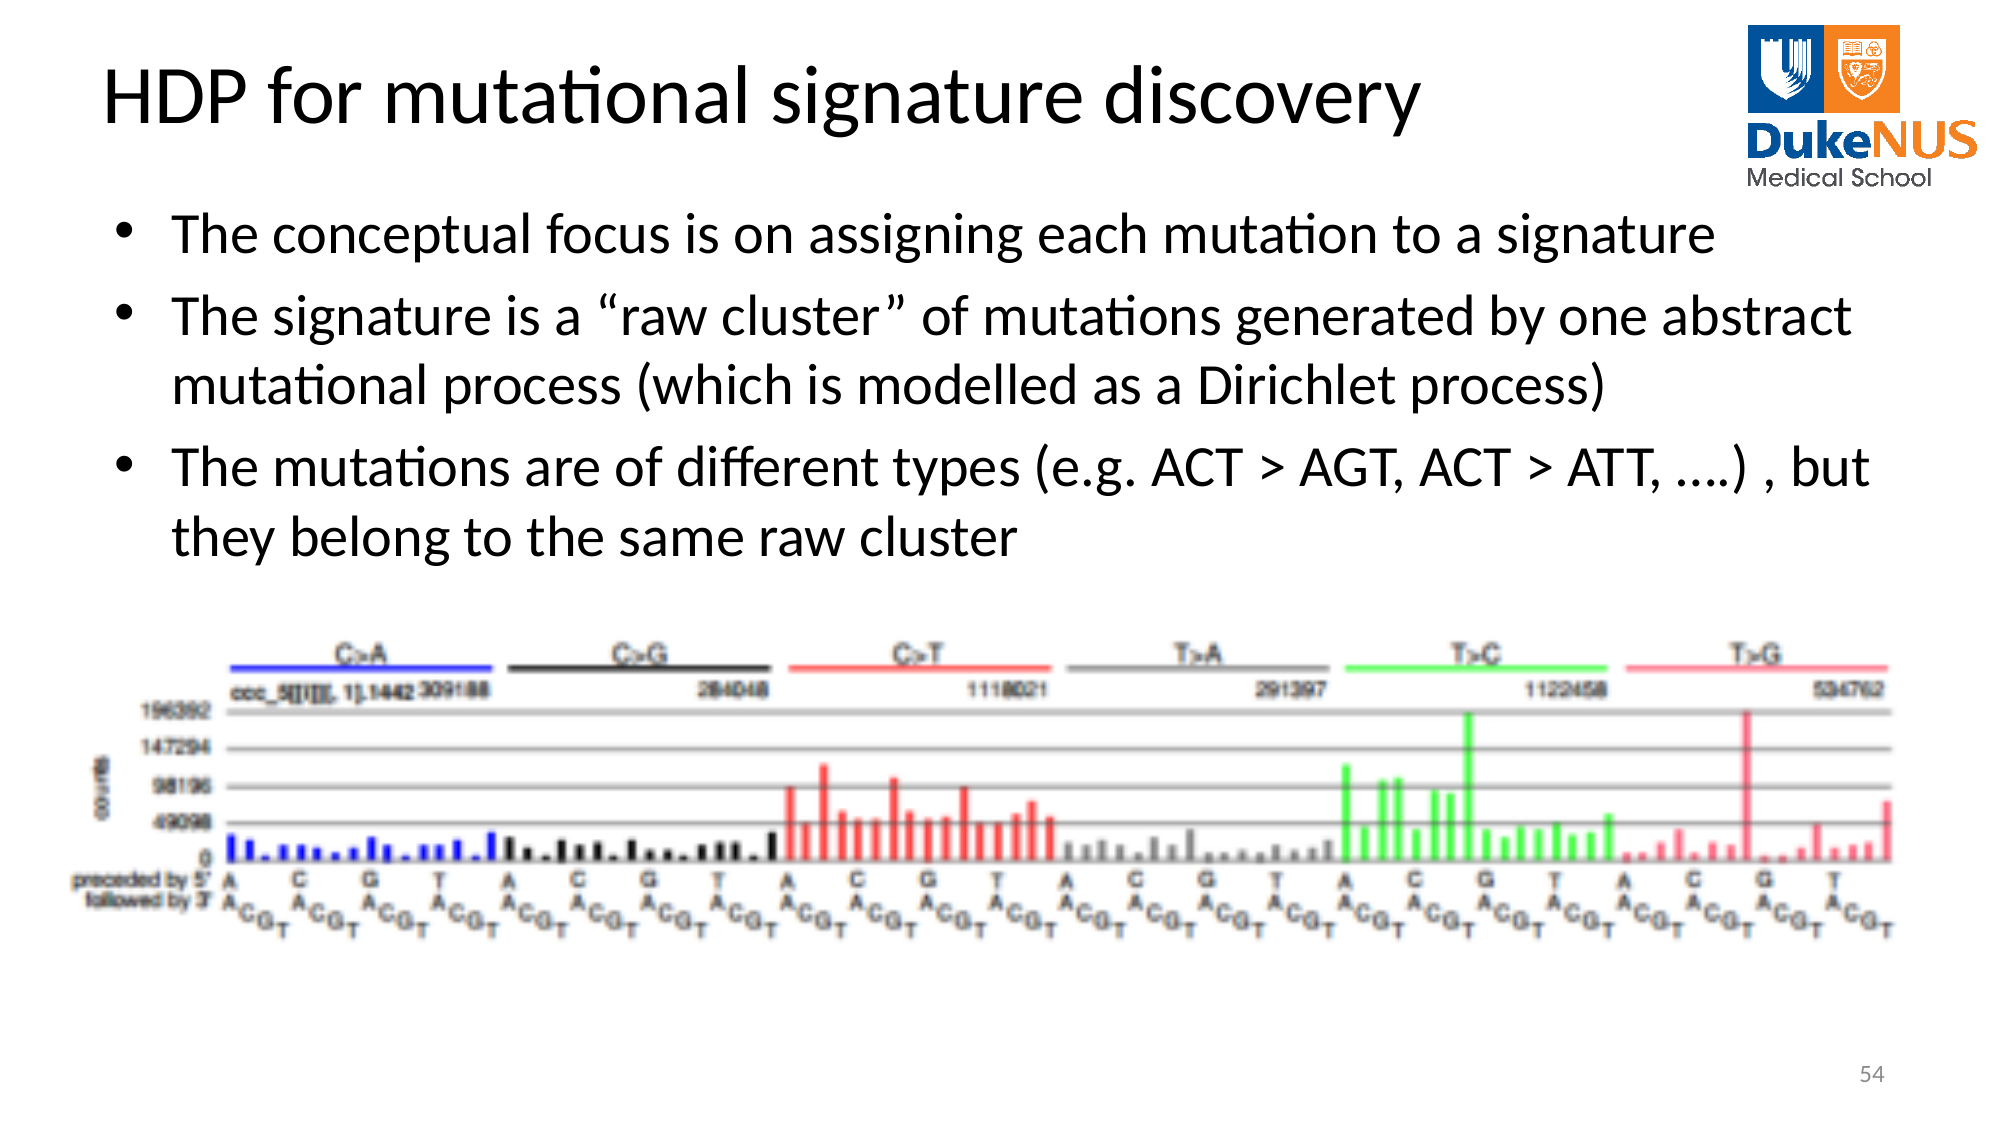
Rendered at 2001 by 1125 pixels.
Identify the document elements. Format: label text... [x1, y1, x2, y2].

picture [1737, 12, 1978, 189]
list The conceptual focus is on assigning each mutation to a signature The signature is a “raw cluster” of mutations generated by one abstract mutational process (which is modelled as a Dirichlet process) The mutations are of different types (e.g. ACT > AGT, ACT > ATT, ….) , but they belong to the same raw cluster [99, 187, 1900, 624]
picture [49, 624, 1963, 985]
title HDP for mutational signature discovery [87, 24, 1888, 155]
slide_number 54 [1433, 1042, 1900, 1103]
